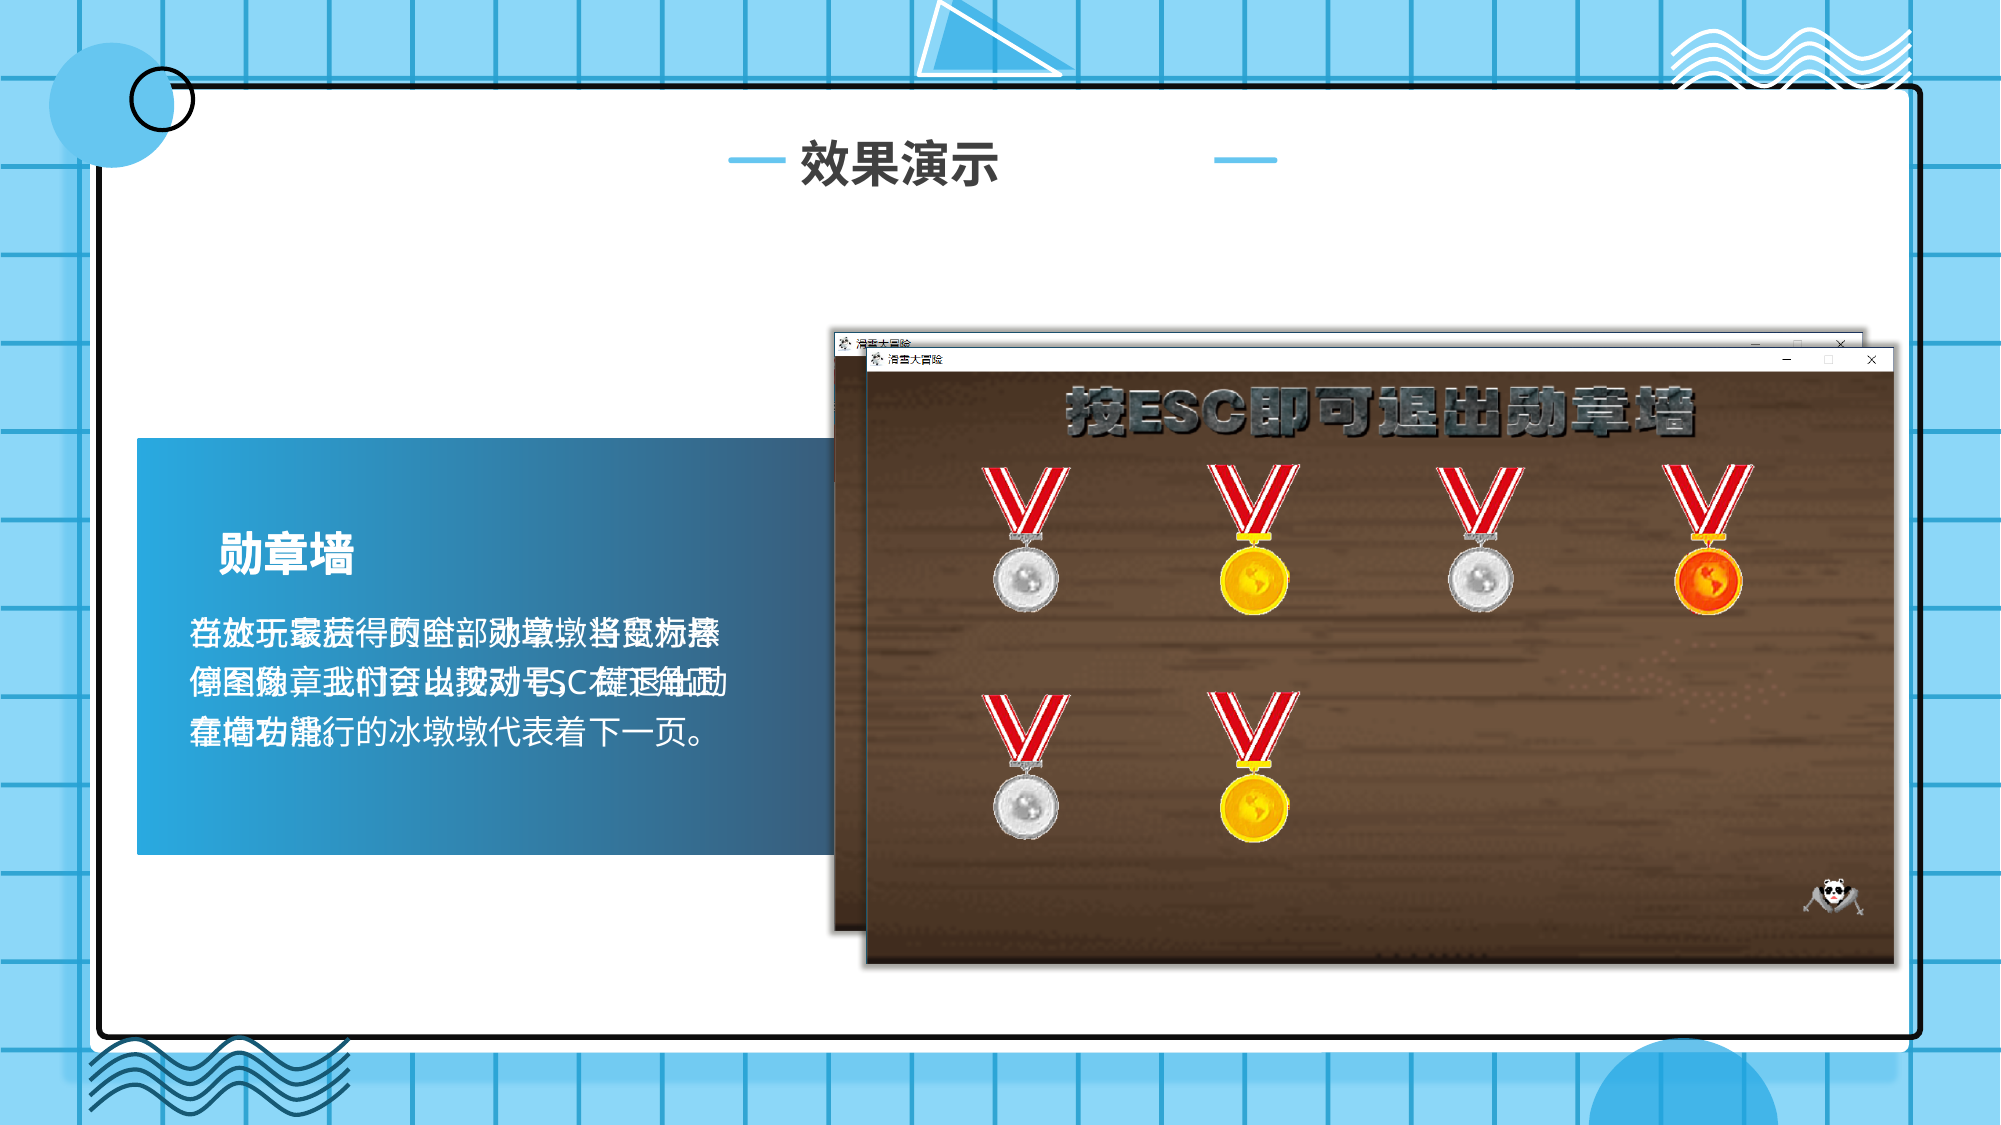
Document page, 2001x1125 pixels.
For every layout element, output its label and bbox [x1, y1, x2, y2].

picture [834, 332, 1894, 965]
text_box [164, 518, 747, 757]
text_box [137, 438, 826, 855]
text_box [728, 125, 1278, 202]
